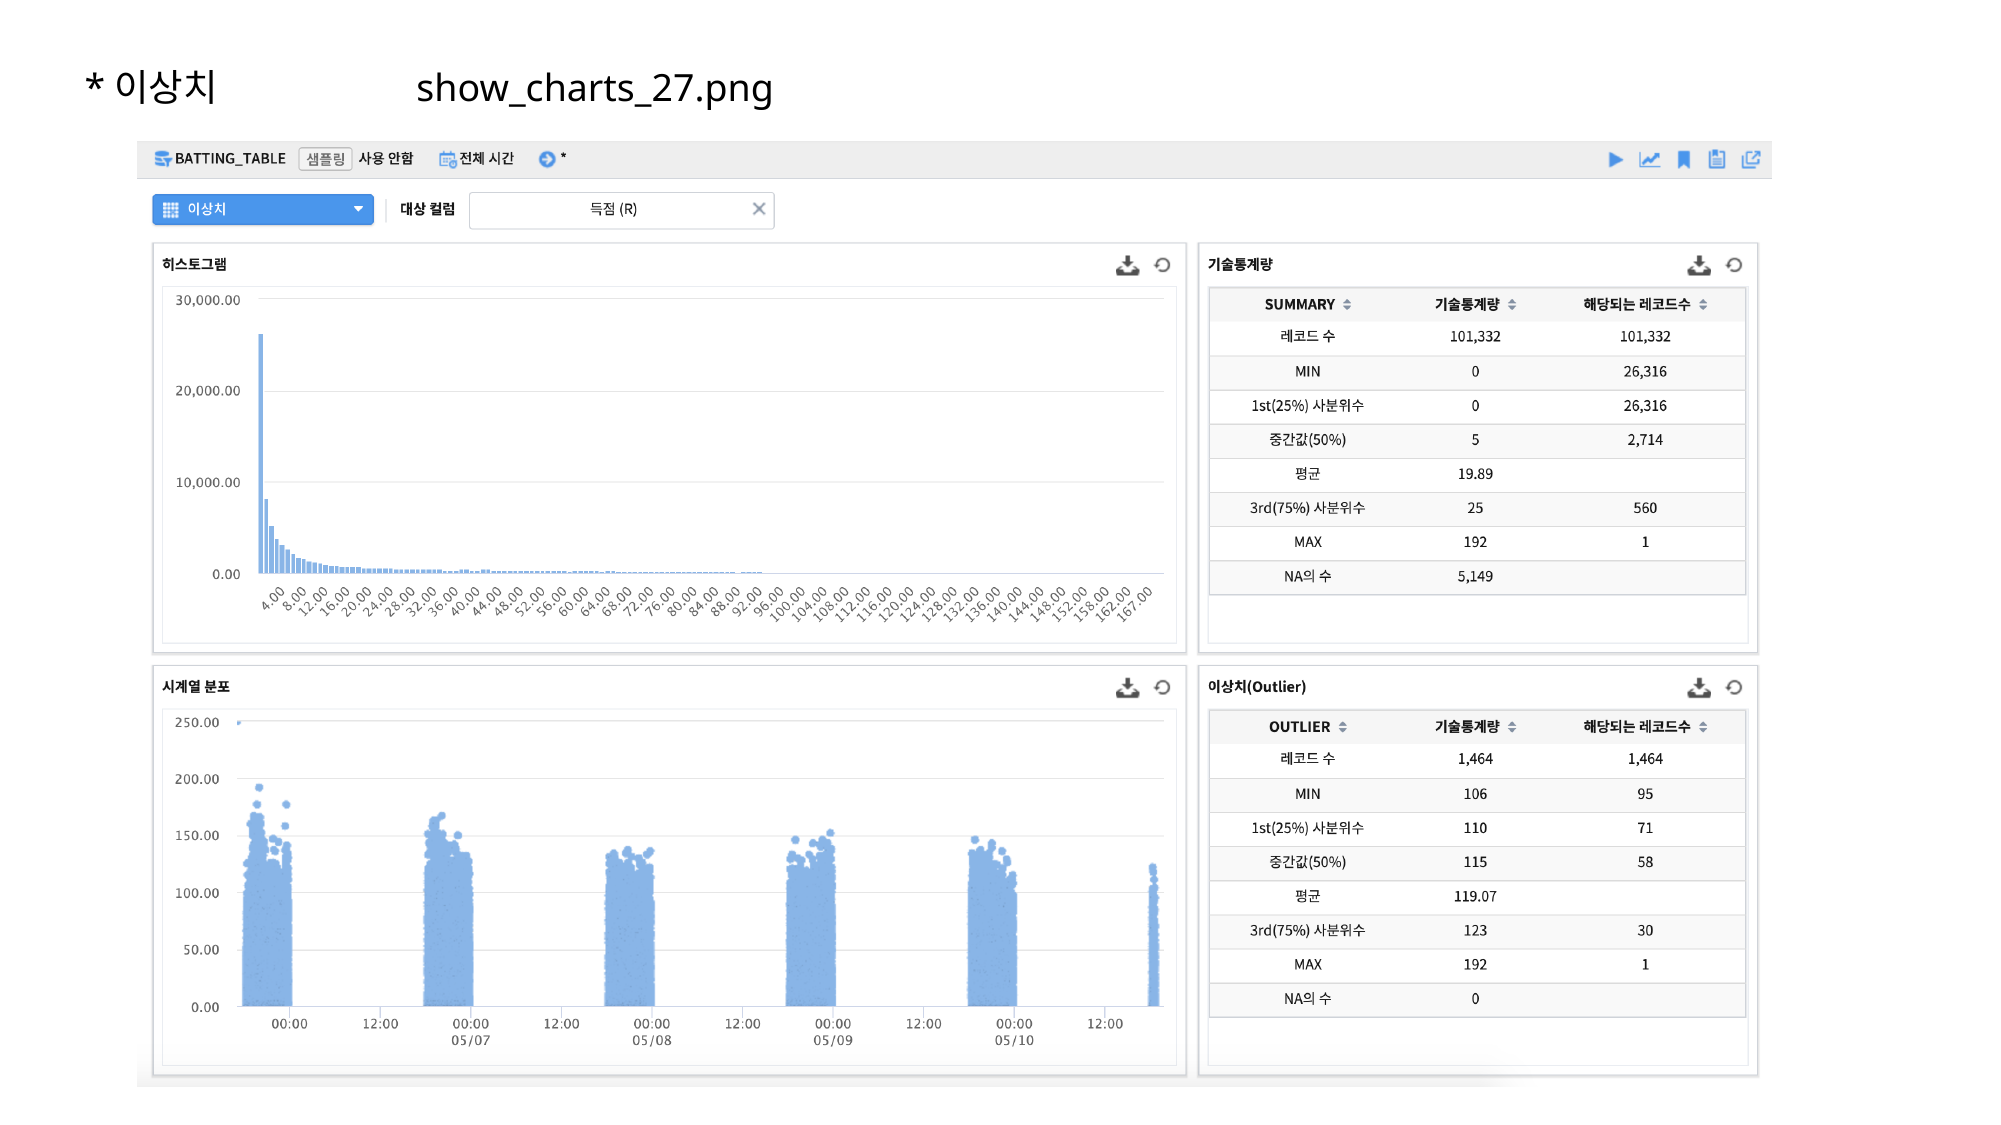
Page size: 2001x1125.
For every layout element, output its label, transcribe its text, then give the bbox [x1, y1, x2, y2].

text_box show_charts_27.png [401, 56, 918, 116]
picture [137, 141, 1772, 1087]
text_box *이상치 [69, 56, 359, 116]
